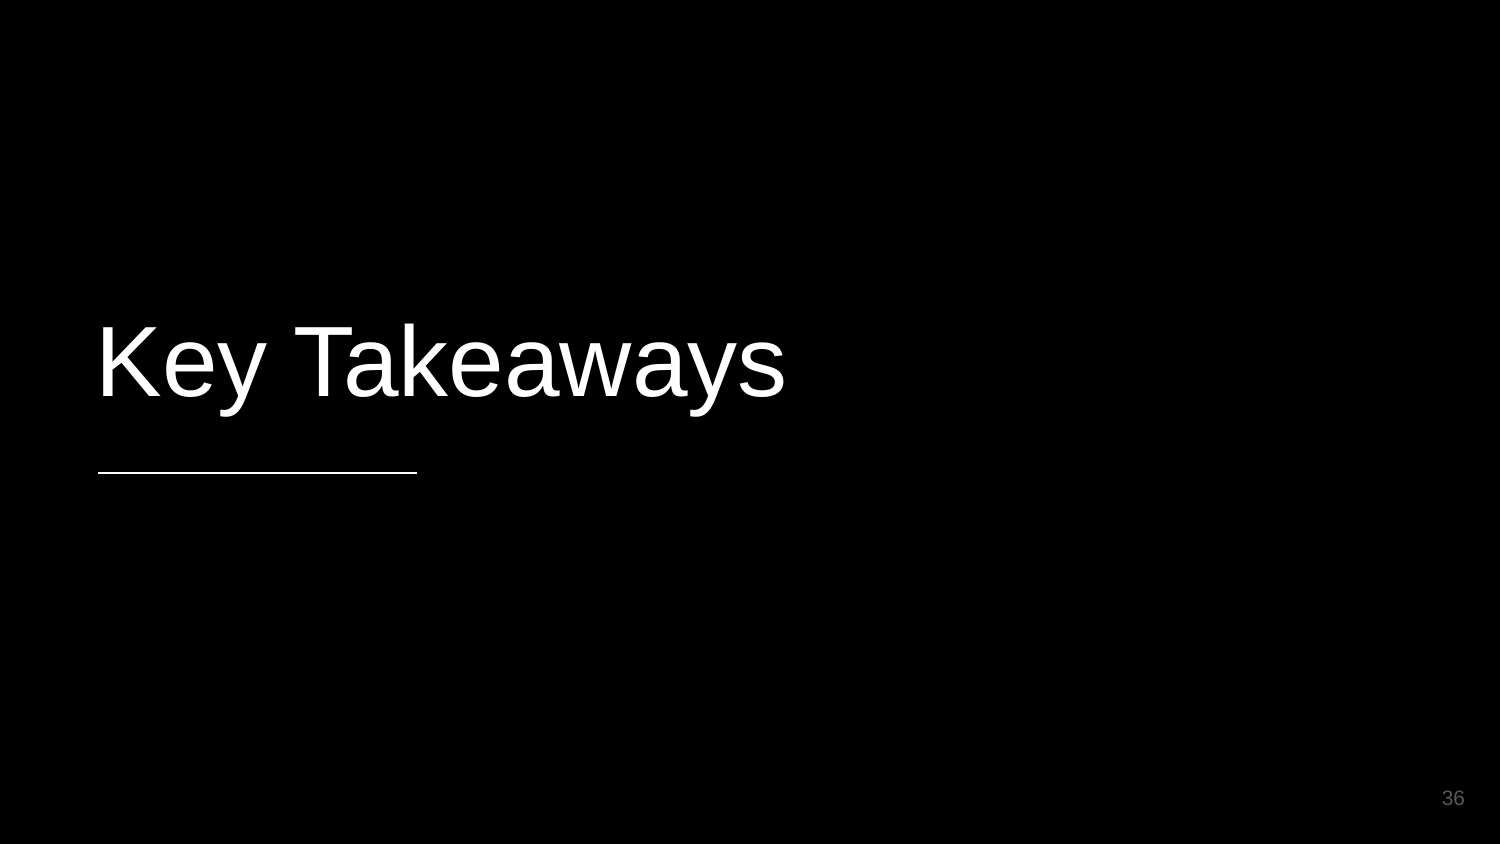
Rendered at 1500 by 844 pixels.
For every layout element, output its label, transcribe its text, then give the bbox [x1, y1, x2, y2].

slide_number 36 [1389, 764, 1480, 830]
title Key Takeaways [80, 73, 1295, 640]
